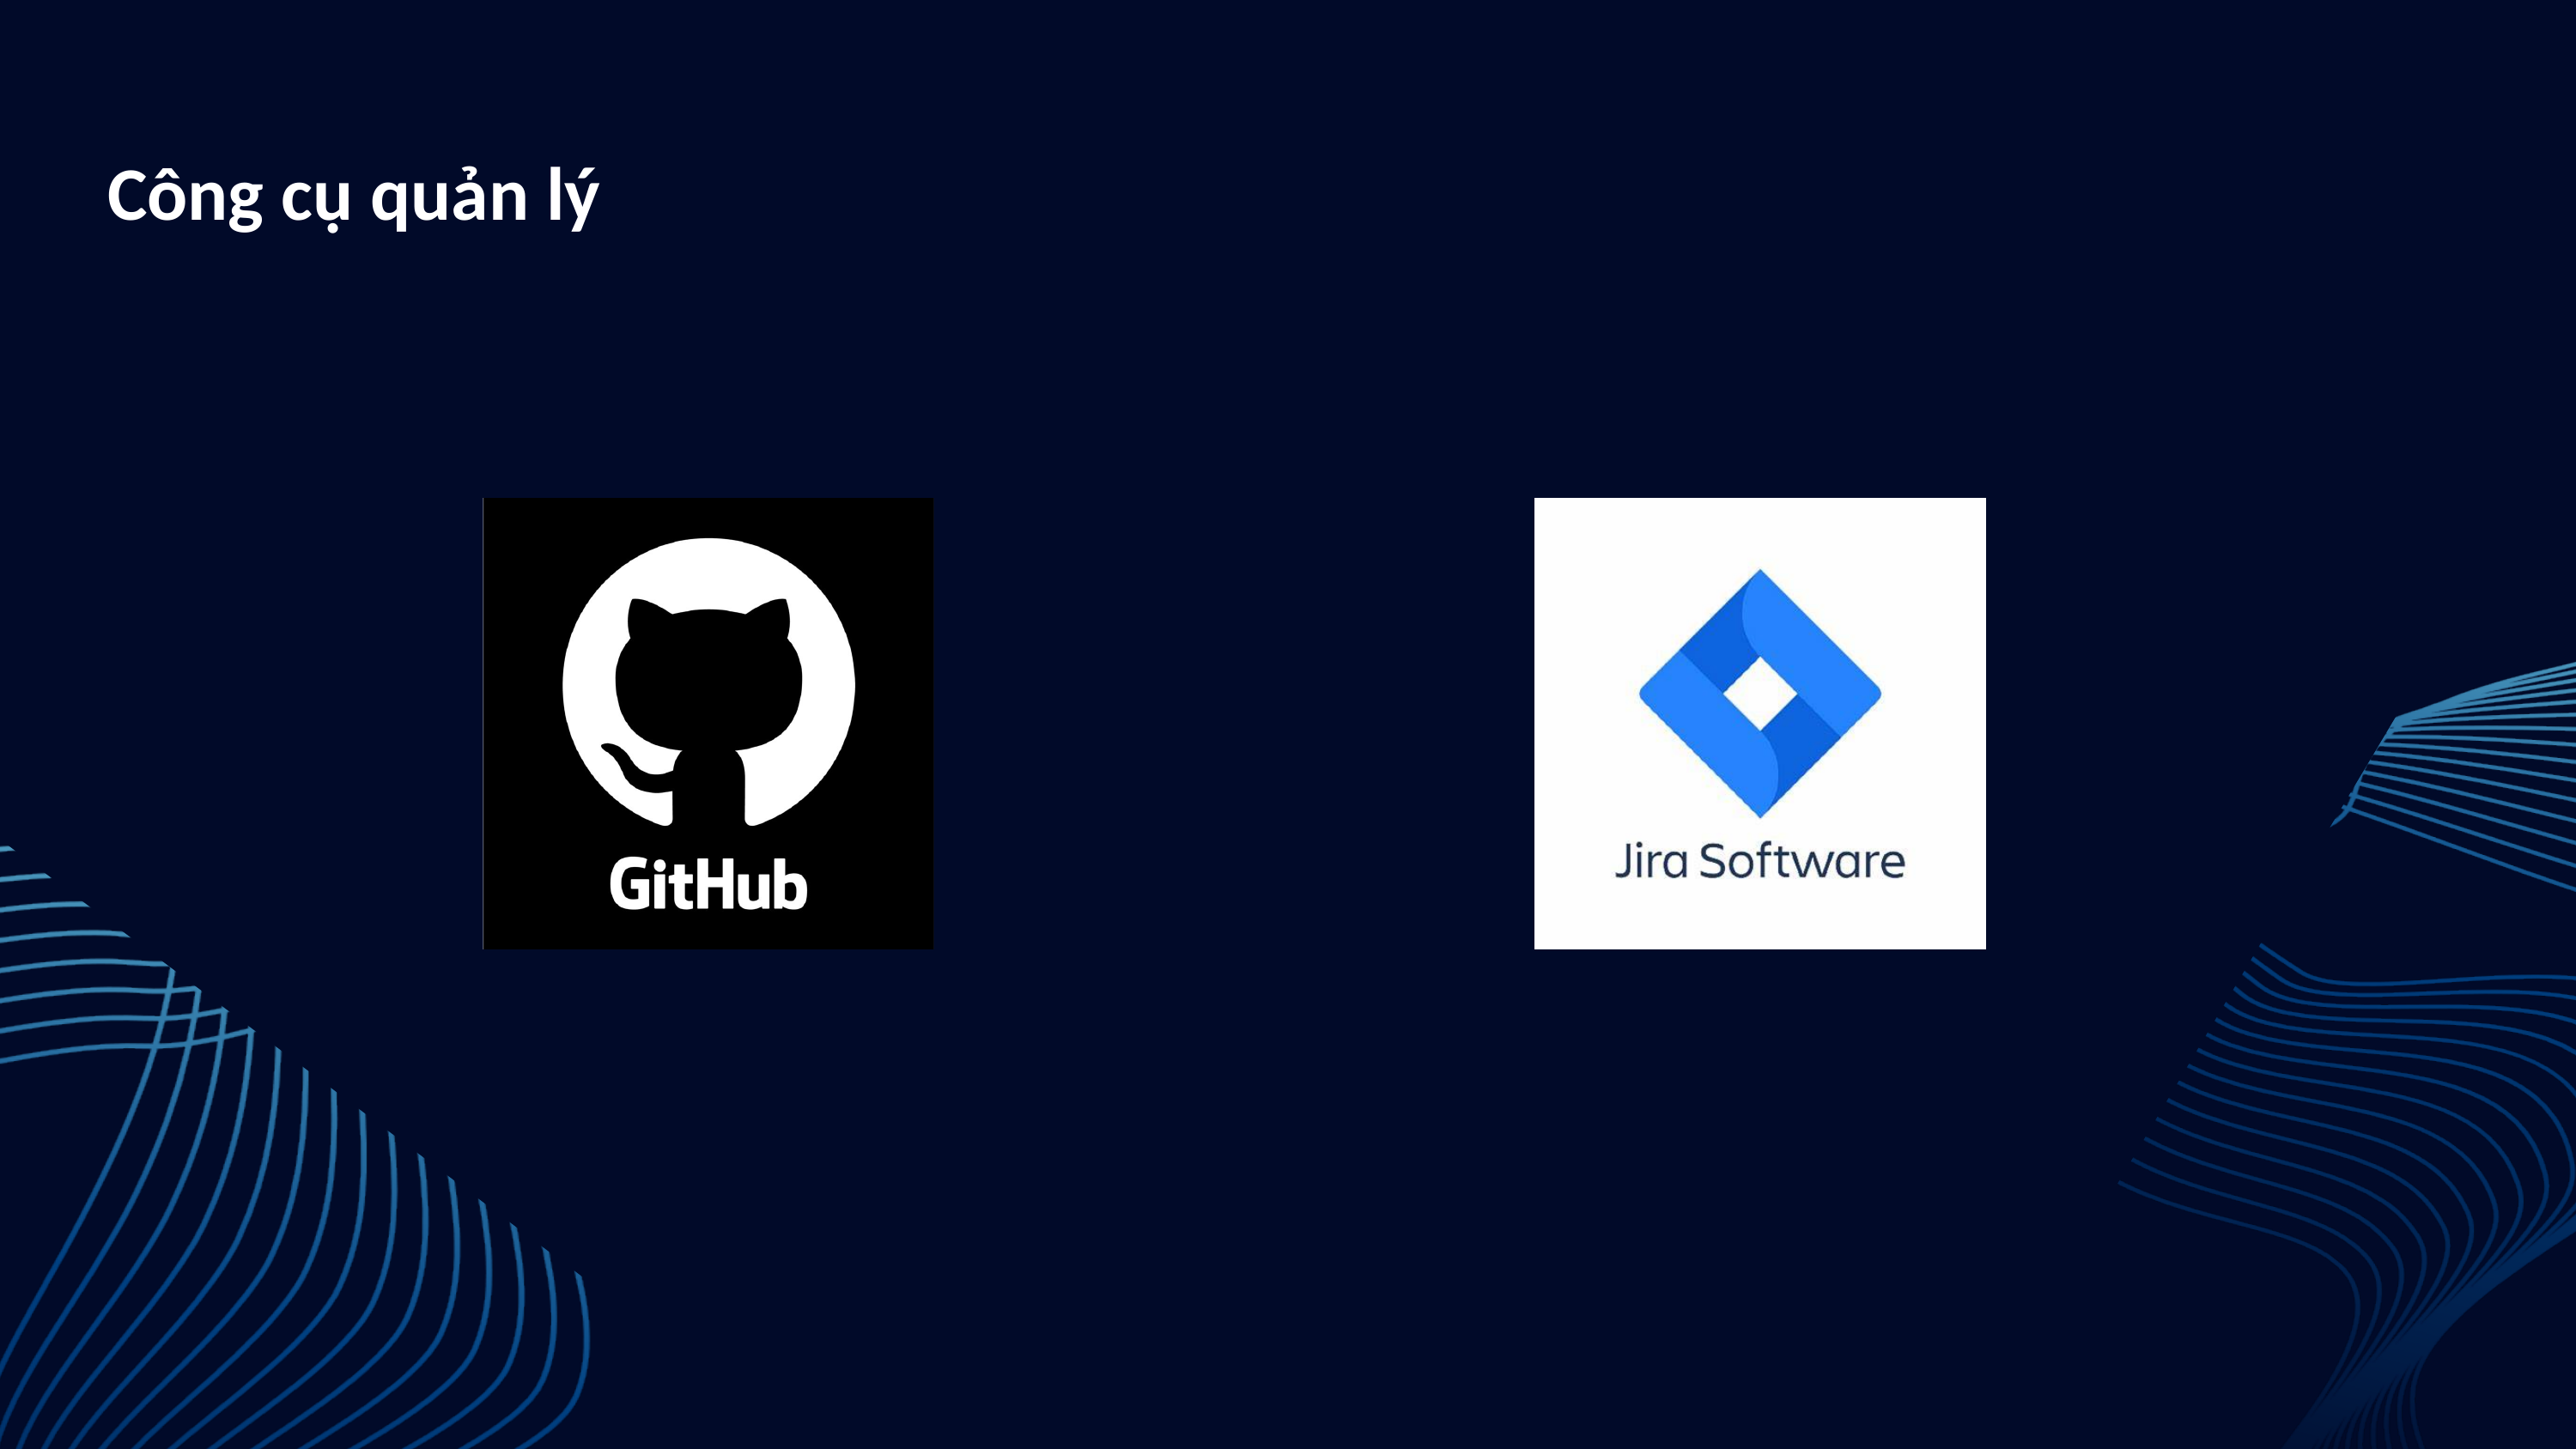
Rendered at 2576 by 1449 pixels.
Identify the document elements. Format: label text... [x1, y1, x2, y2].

picture [1534, 498, 1986, 949]
picture [483, 498, 934, 949]
text_box Công cụ quản lý [107, 144, 1251, 236]
text_box [0, 839, 646, 1449]
text_box [1971, 564, 2576, 1449]
